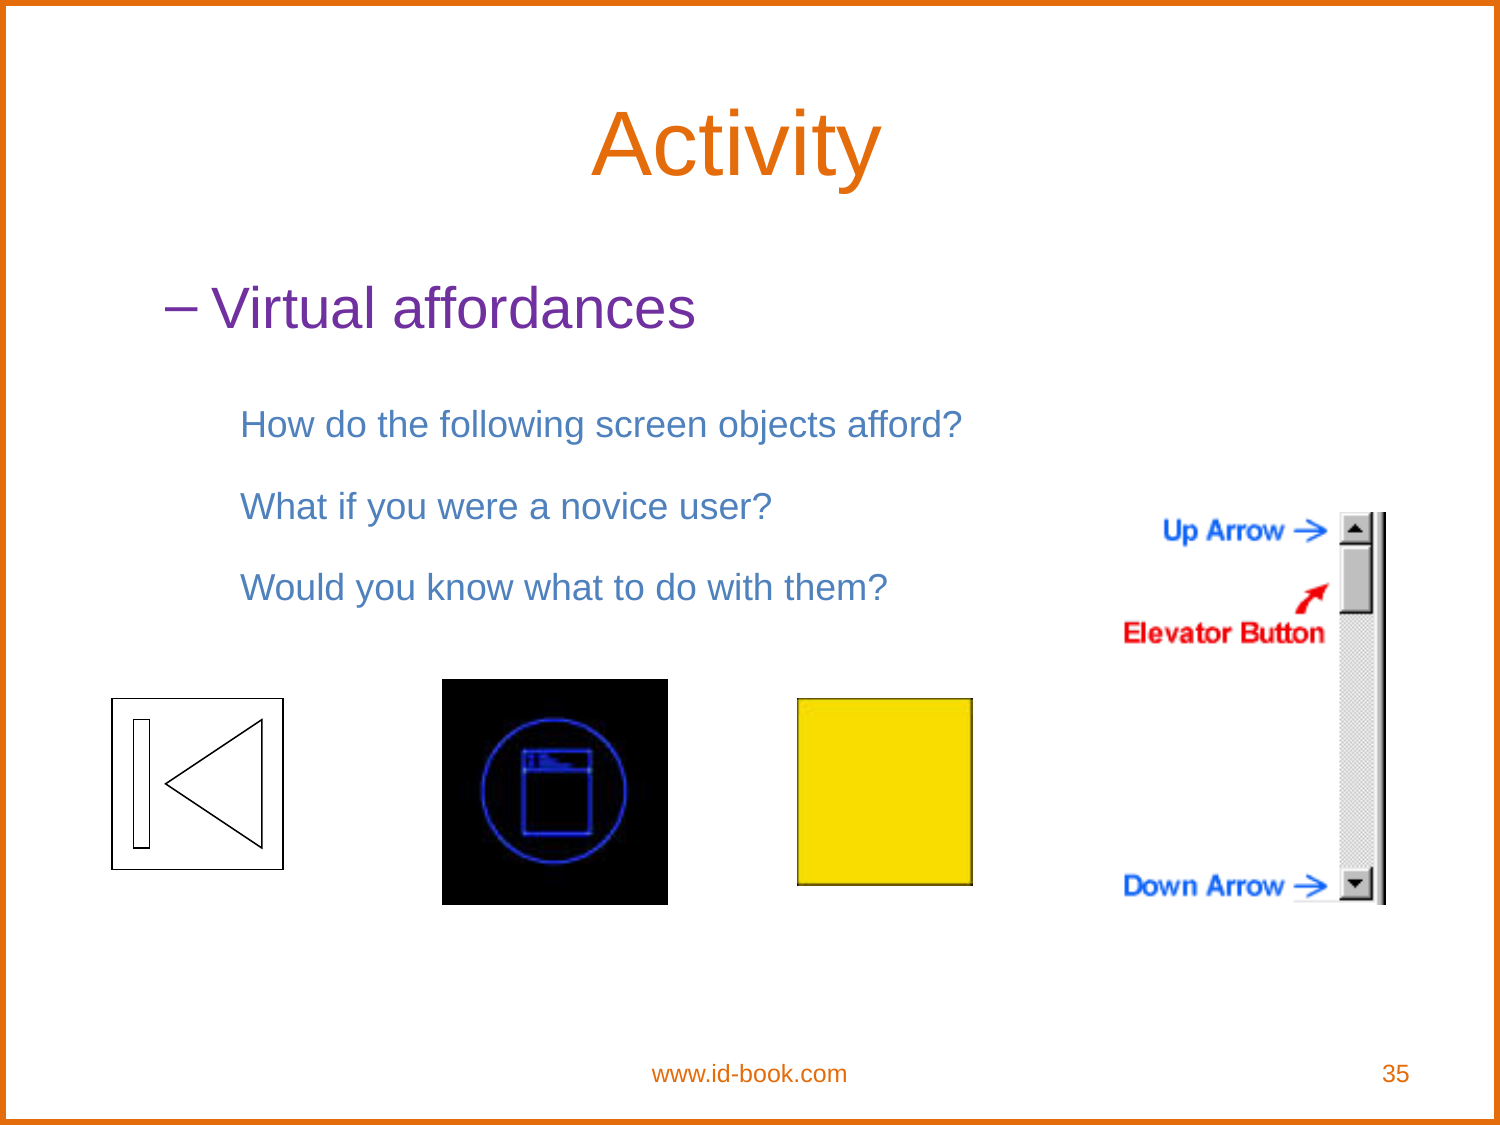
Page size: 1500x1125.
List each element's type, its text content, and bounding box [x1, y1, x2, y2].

picture [442, 679, 669, 905]
slide_number 35 [1074, 1042, 1425, 1103]
text_box [112, 698, 284, 870]
footer www.id-book.com [512, 1042, 988, 1103]
title Activity [75, 45, 1425, 233]
picture [1073, 512, 1386, 905]
picture [796, 698, 973, 887]
list Virtual affordances How do the following screen objects afford? What if you were a novice user? Would you know what to do with them? [75, 262, 1425, 1005]
